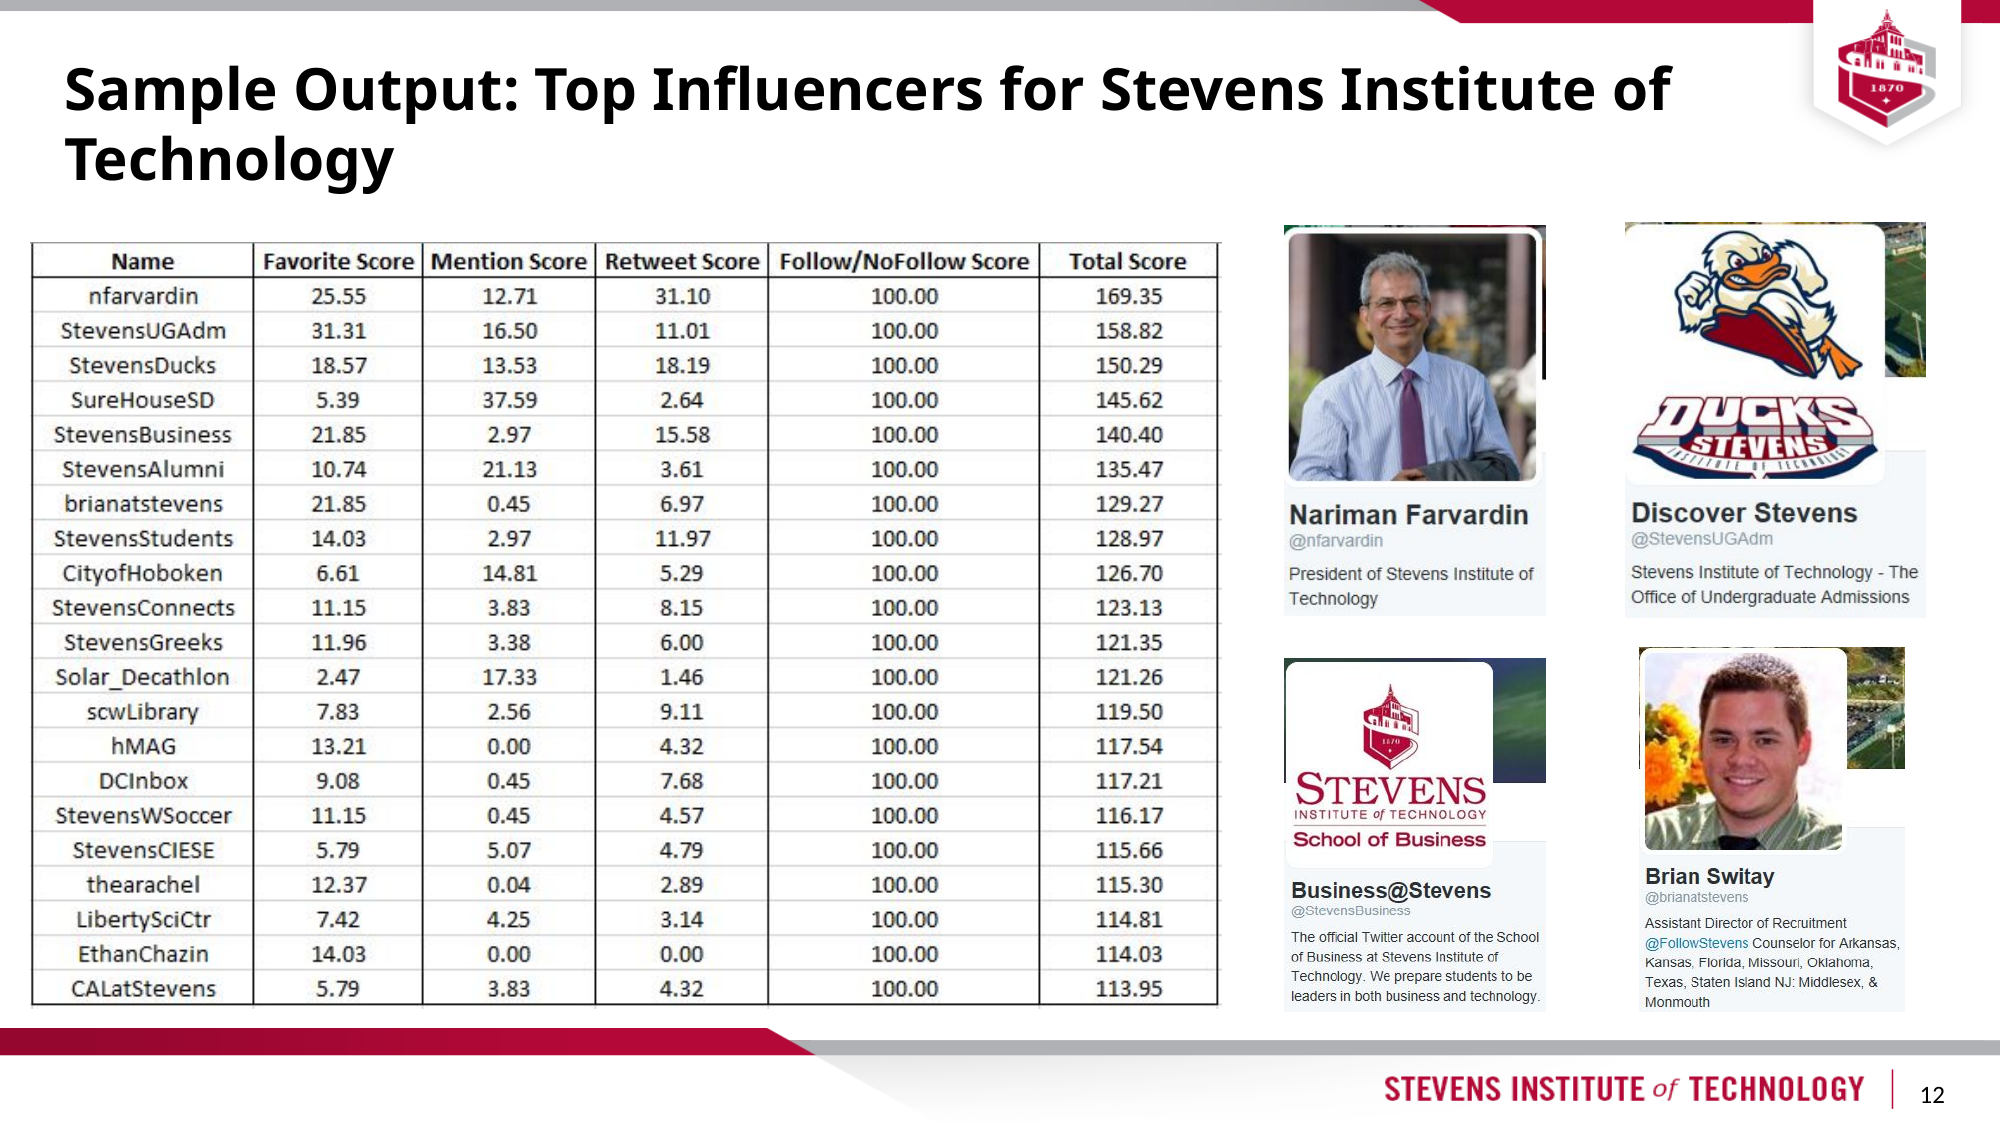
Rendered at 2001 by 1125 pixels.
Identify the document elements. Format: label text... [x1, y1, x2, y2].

title Sample Output: Top Influencers for Stevens Institute of Technology [49, 45, 1783, 233]
picture [1284, 657, 1546, 1012]
picture [1624, 222, 1926, 618]
picture [1639, 647, 1905, 1012]
slide_number 12 [1904, 1071, 1986, 1108]
picture [29, 242, 1223, 1009]
picture [0, 0, 2000, 160]
picture [0, 1028, 2000, 1125]
picture [1284, 225, 1546, 616]
